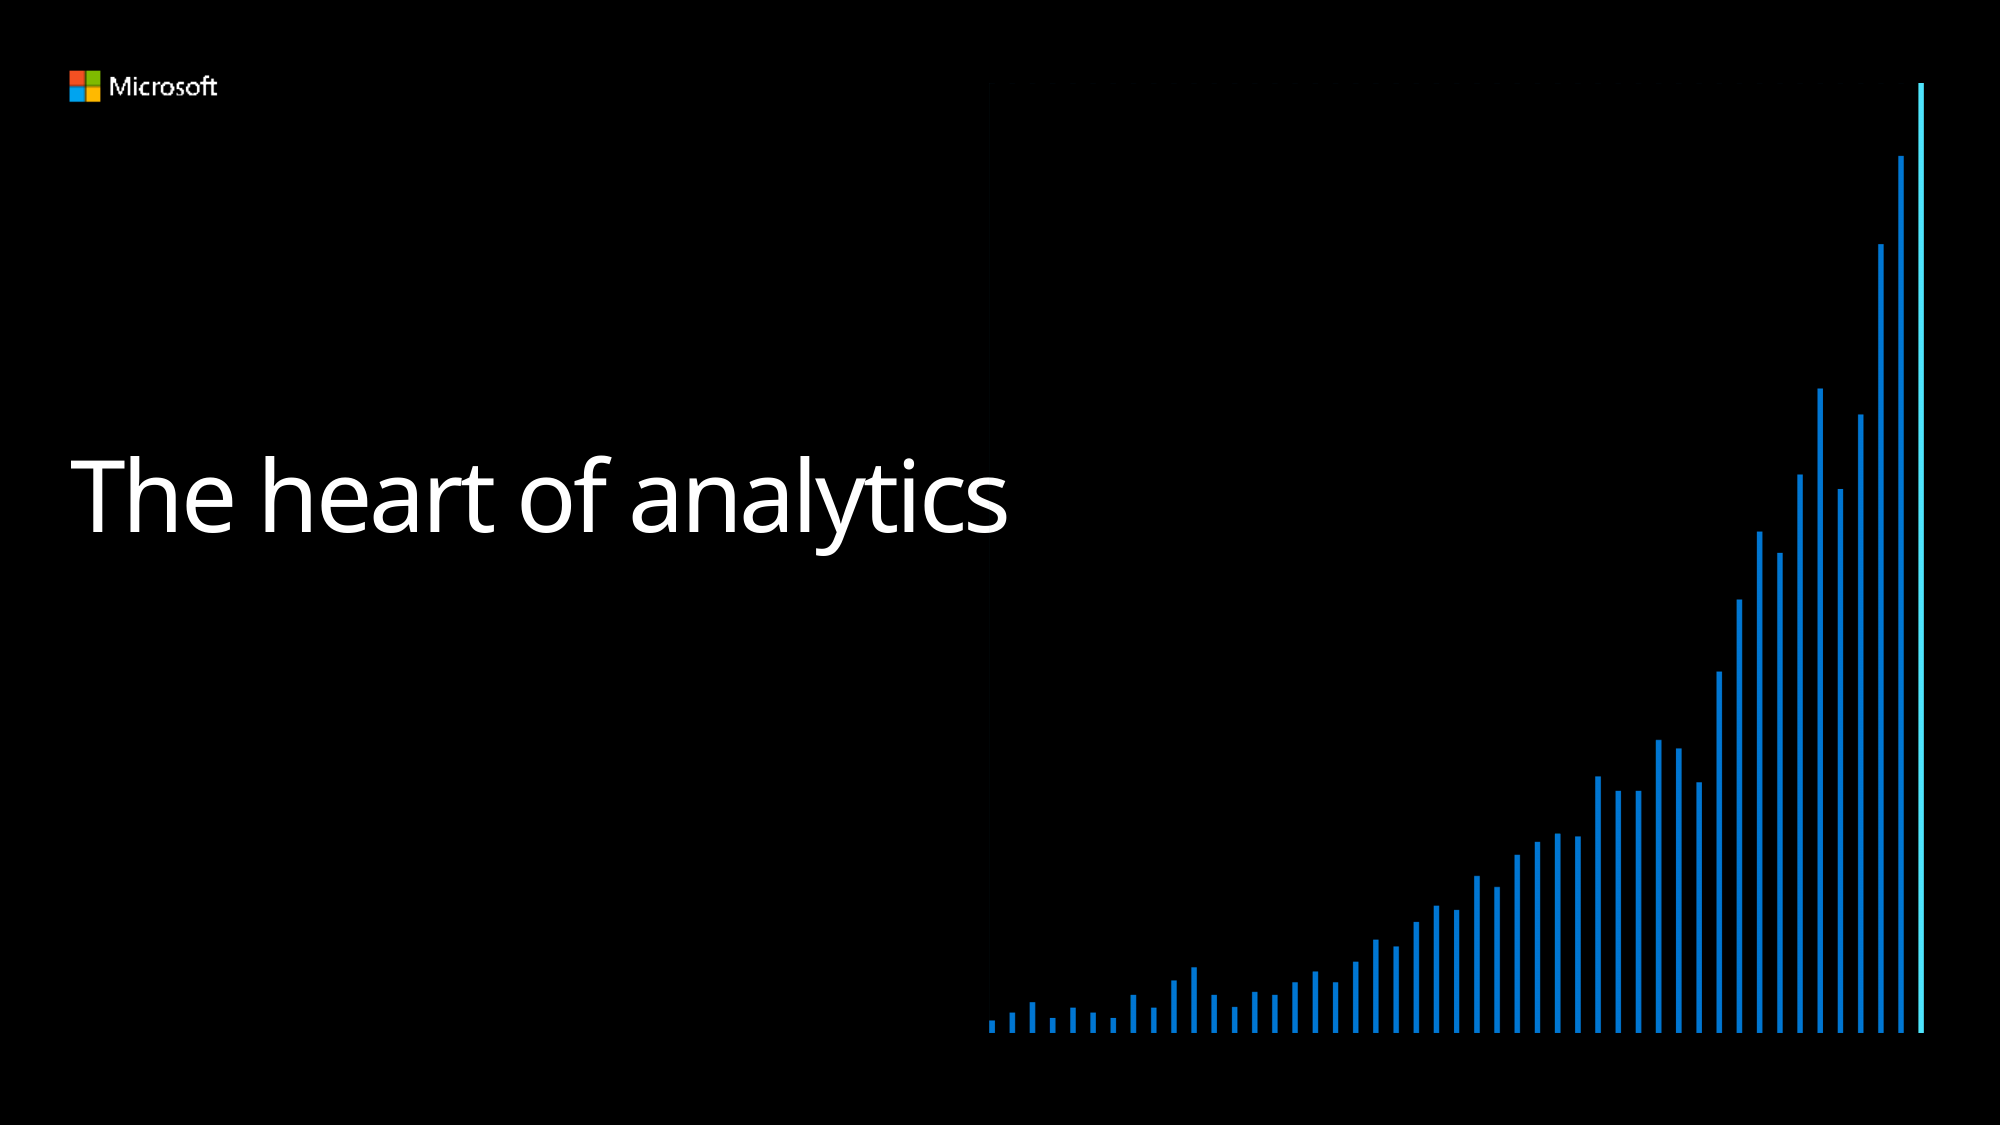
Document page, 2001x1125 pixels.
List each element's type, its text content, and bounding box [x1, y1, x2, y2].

title The heart of analytics [70, 446, 989, 741]
picture [989, 83, 1925, 1033]
picture [38, 39, 249, 134]
